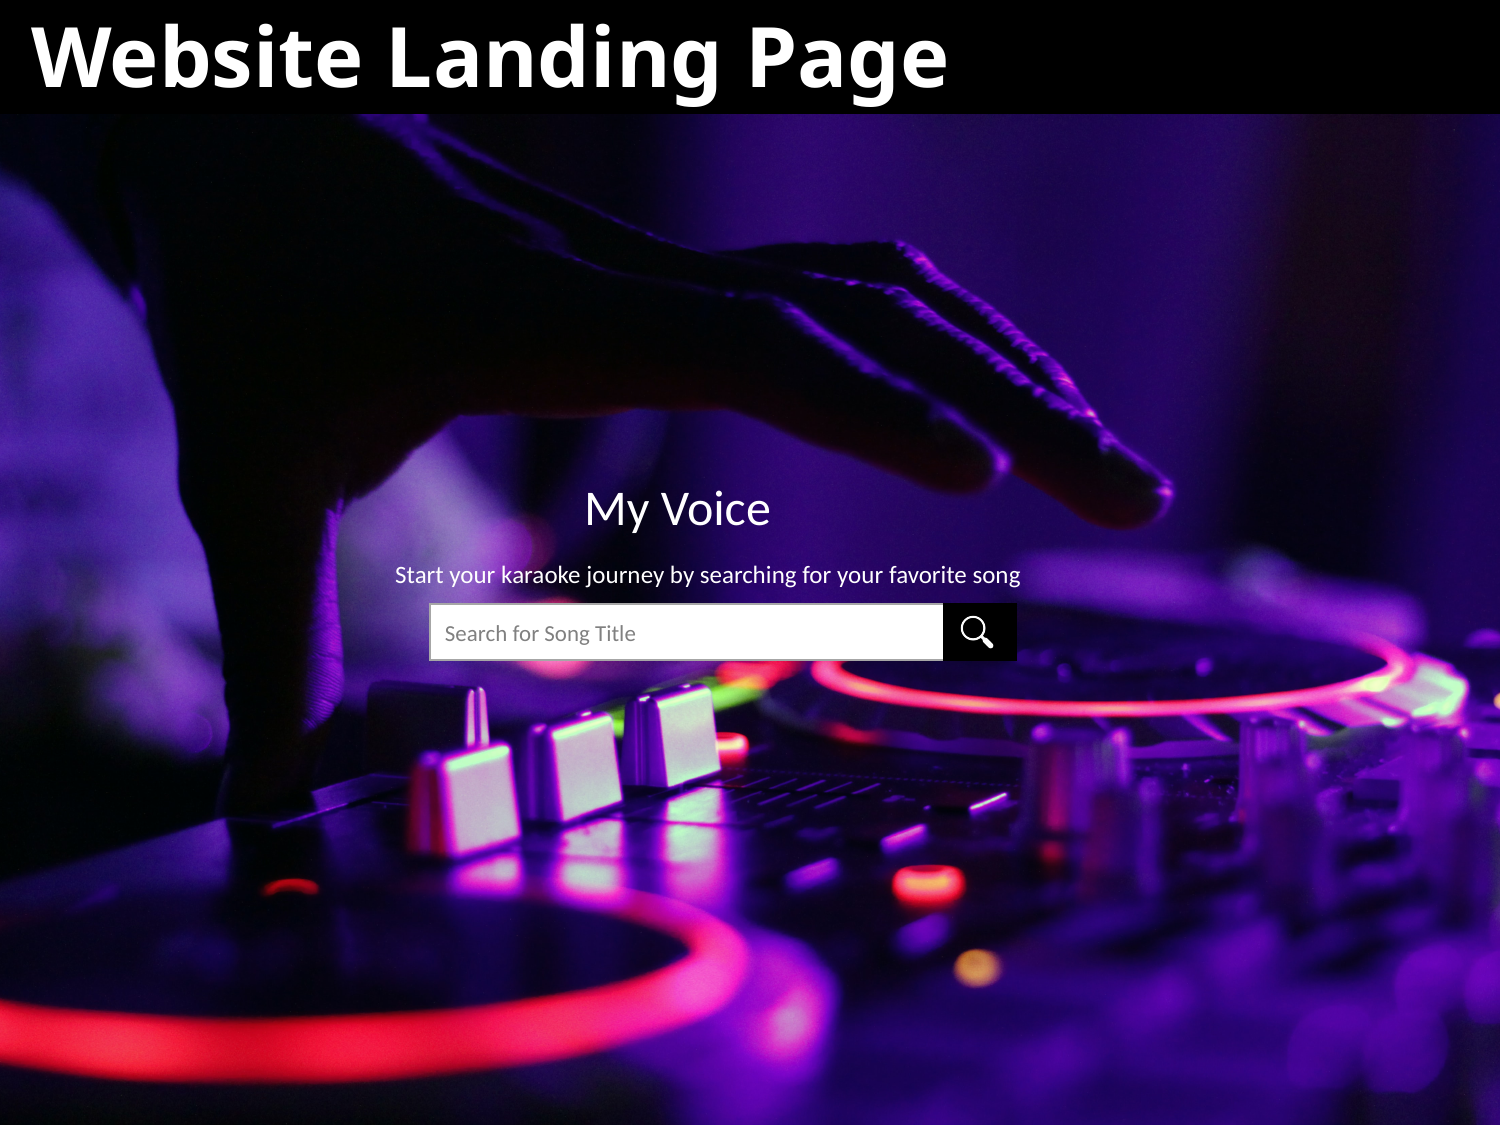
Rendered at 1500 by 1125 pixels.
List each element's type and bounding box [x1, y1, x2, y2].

text_box [944, 603, 1016, 660]
picture [0, 0, 1500, 1125]
